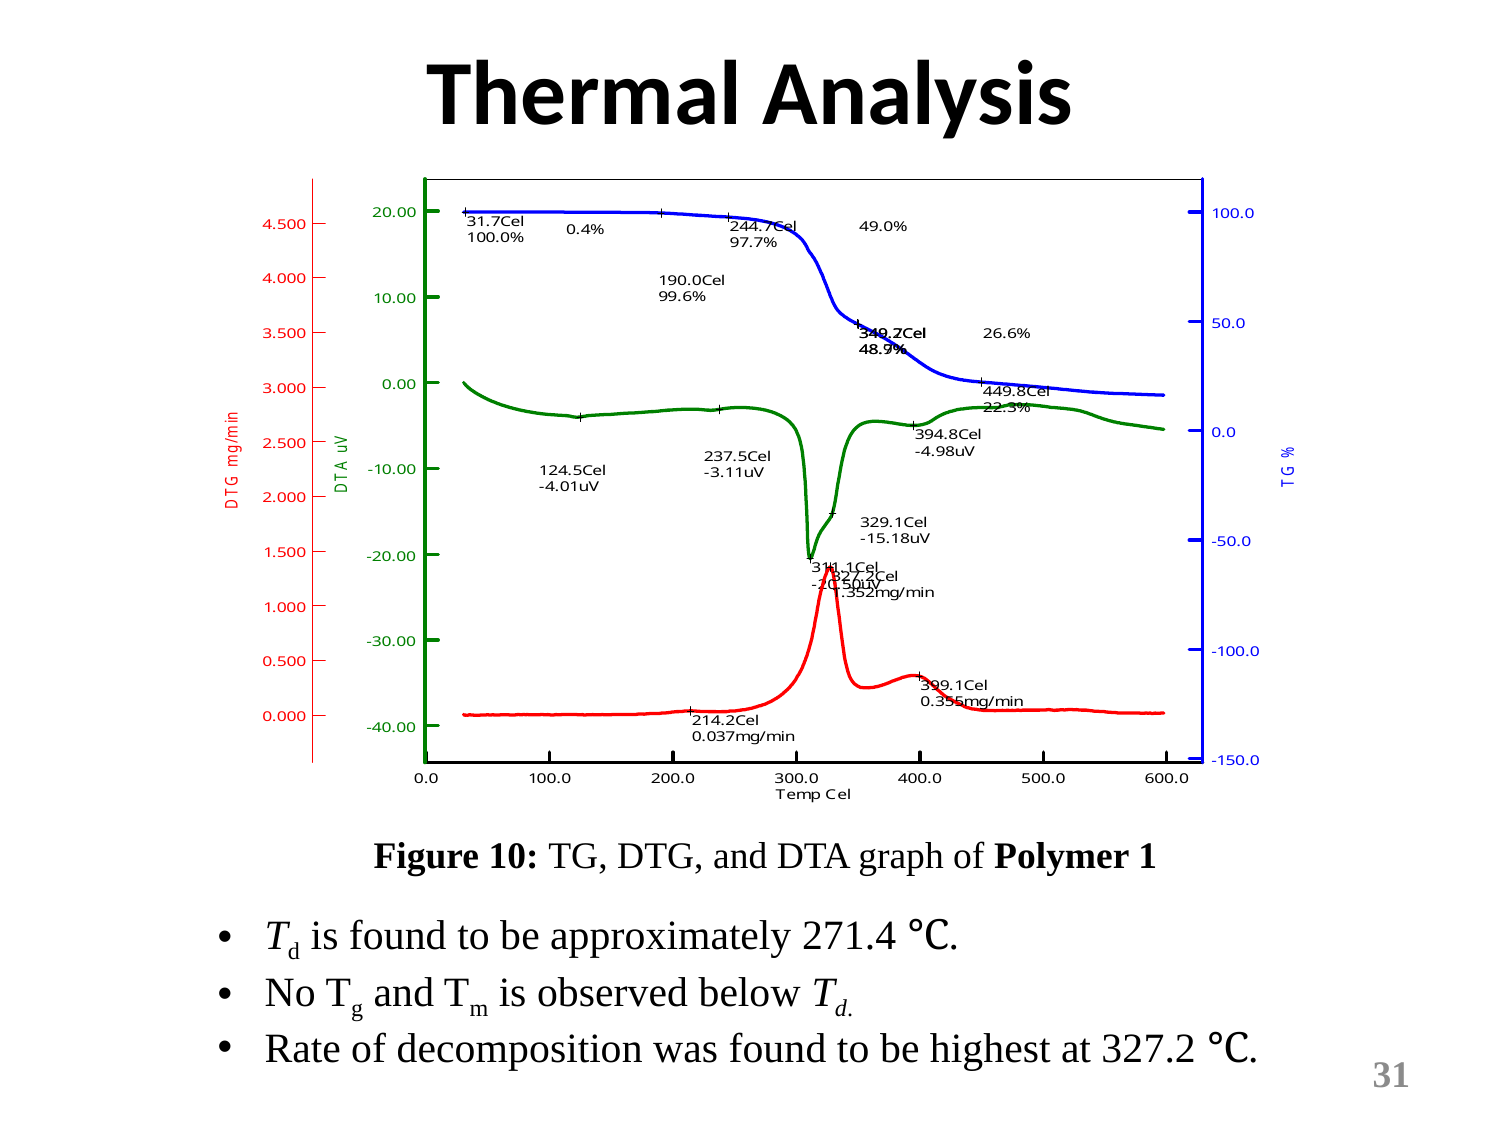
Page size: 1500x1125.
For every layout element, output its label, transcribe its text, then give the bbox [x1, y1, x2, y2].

text_box Figure 10: TG, DTG, and DTA graph of Polymer 1 [358, 824, 1234, 884]
picture [199, 163, 1318, 814]
slide_number 31 [1074, 1042, 1425, 1103]
text_box Td is found to be approximately 271.4 ℃. No Tg and Tm is observed below Td. Rate of decomposition was found to be highest at 327.2 ℃. [202, 900, 1275, 1079]
title Thermal Analysis [75, 37, 1425, 138]
